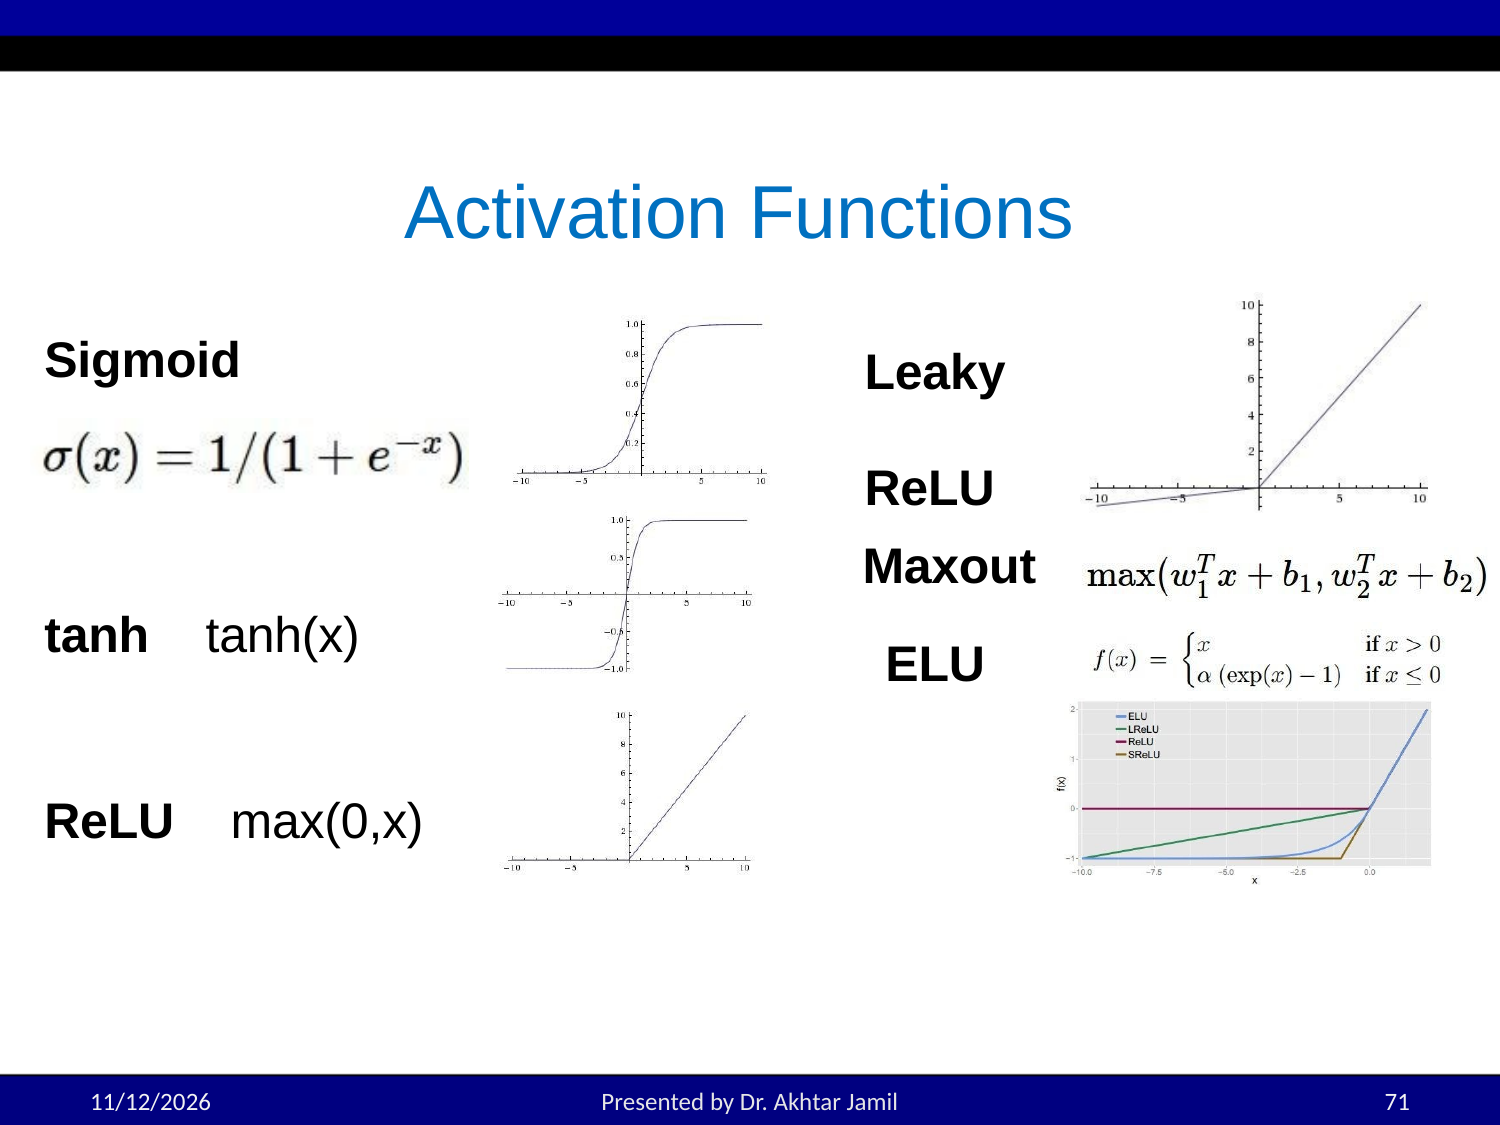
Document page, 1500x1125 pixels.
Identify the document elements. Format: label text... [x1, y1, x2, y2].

text_box [498, 510, 756, 674]
text_box [30, 418, 469, 493]
title Activation Functions [62, 112, 1413, 303]
text_box Maxout ELU [860, 531, 1039, 692]
text_box max(0,x) [228, 786, 427, 849]
text_box Sigmoid [42, 325, 244, 388]
text_box [1089, 622, 1446, 691]
text_box tanh(x) [203, 600, 363, 663]
text_box [512, 315, 770, 485]
text_box Leaky ReLU [862, 335, 1008, 516]
text_box tanh [42, 600, 152, 663]
text_box [499, 703, 755, 875]
text_box [1081, 547, 1488, 602]
text_box [1053, 698, 1434, 885]
text_box [1080, 292, 1428, 514]
slide_number 71 [1074, 1062, 1425, 1125]
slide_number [75, 1062, 425, 1125]
picture [0, 0, 1500, 1125]
footer Presented by Dr. Akhtar Jamil [512, 1062, 988, 1125]
text_box ReLU [42, 786, 177, 849]
